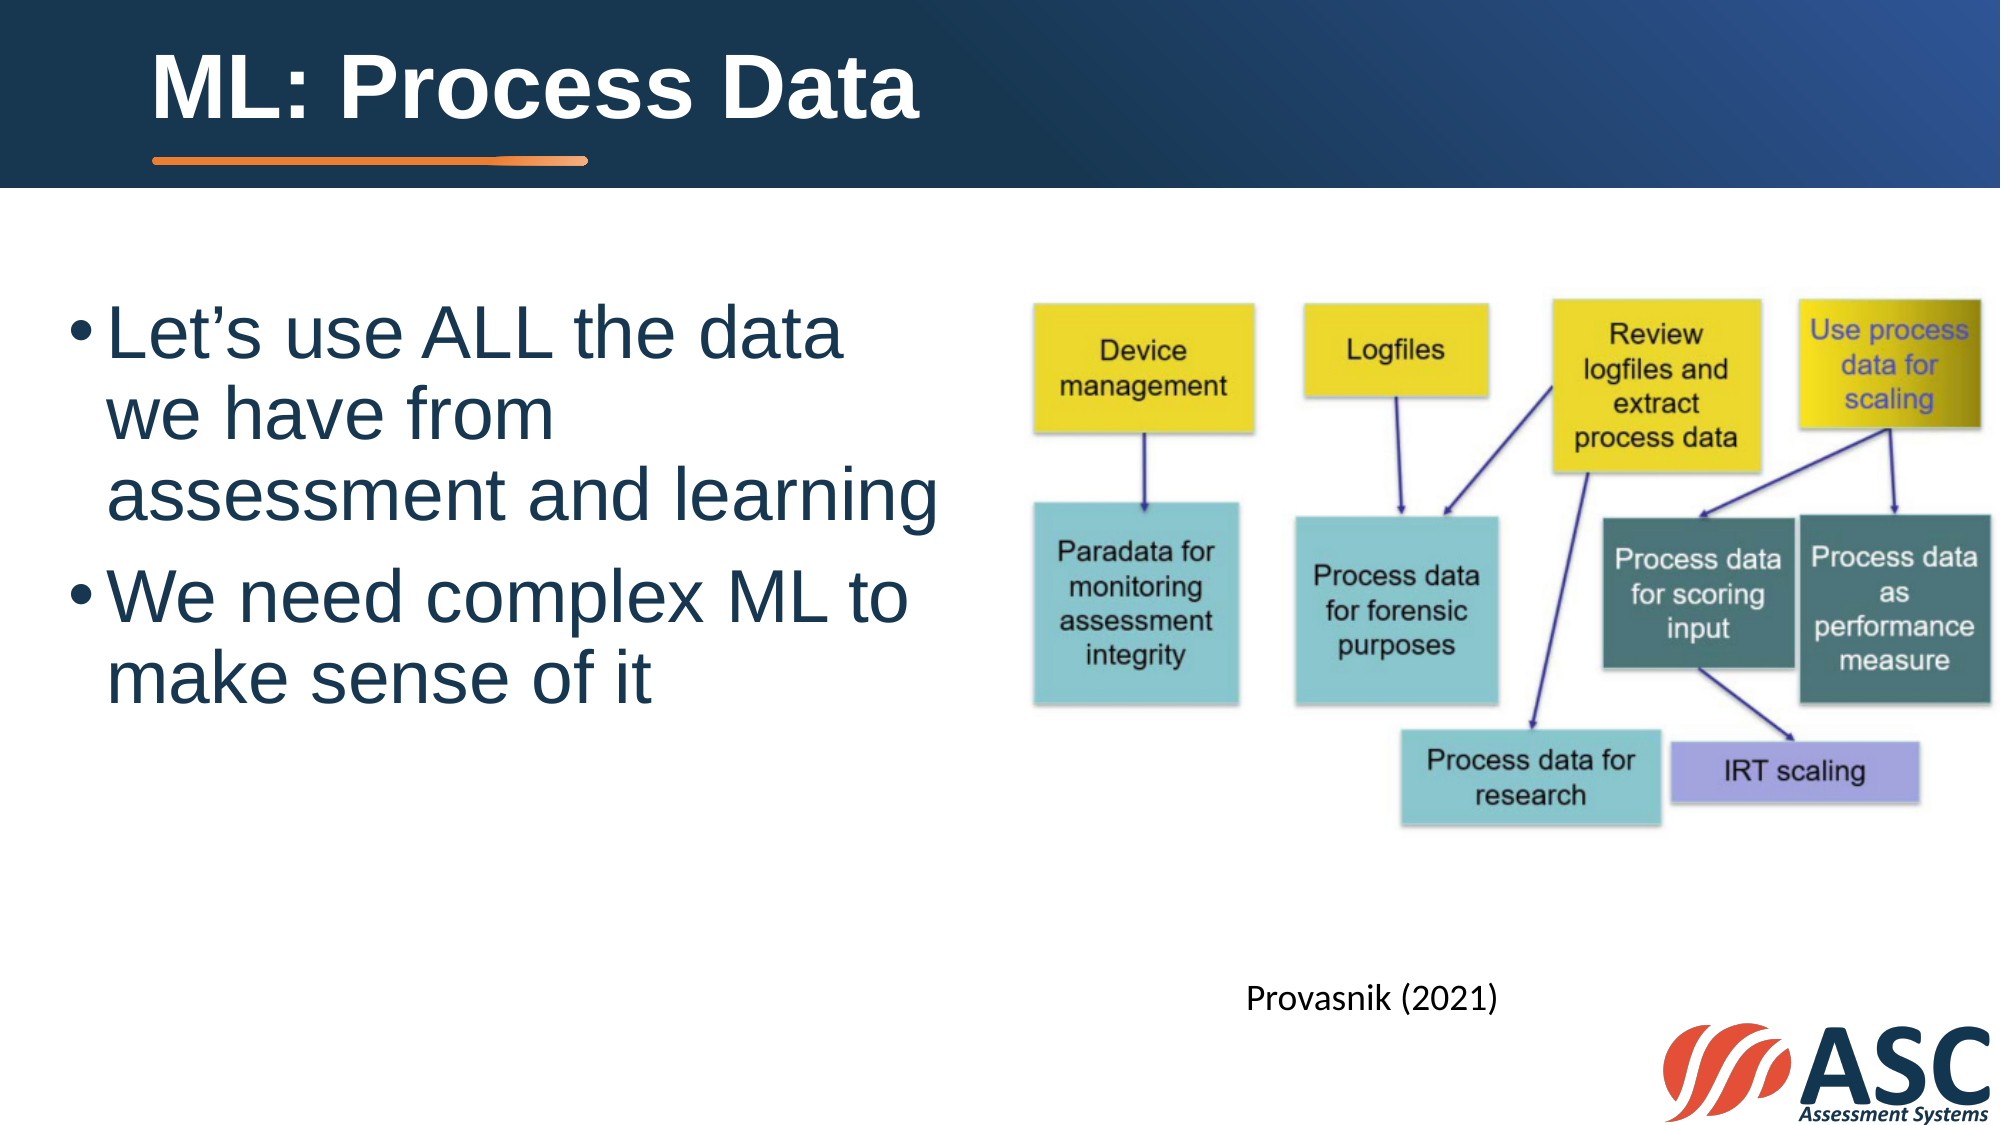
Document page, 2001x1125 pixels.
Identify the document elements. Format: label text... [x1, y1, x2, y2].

picture [1024, 286, 2000, 839]
text_box Provasnik (2021) [1231, 965, 1642, 1026]
list Let’s use ALL the data we have from assessment and learning We need complex ML to make sense of it [54, 286, 957, 889]
picture [1662, 1022, 2000, 1125]
title ML: Process Data [135, 27, 1642, 151]
